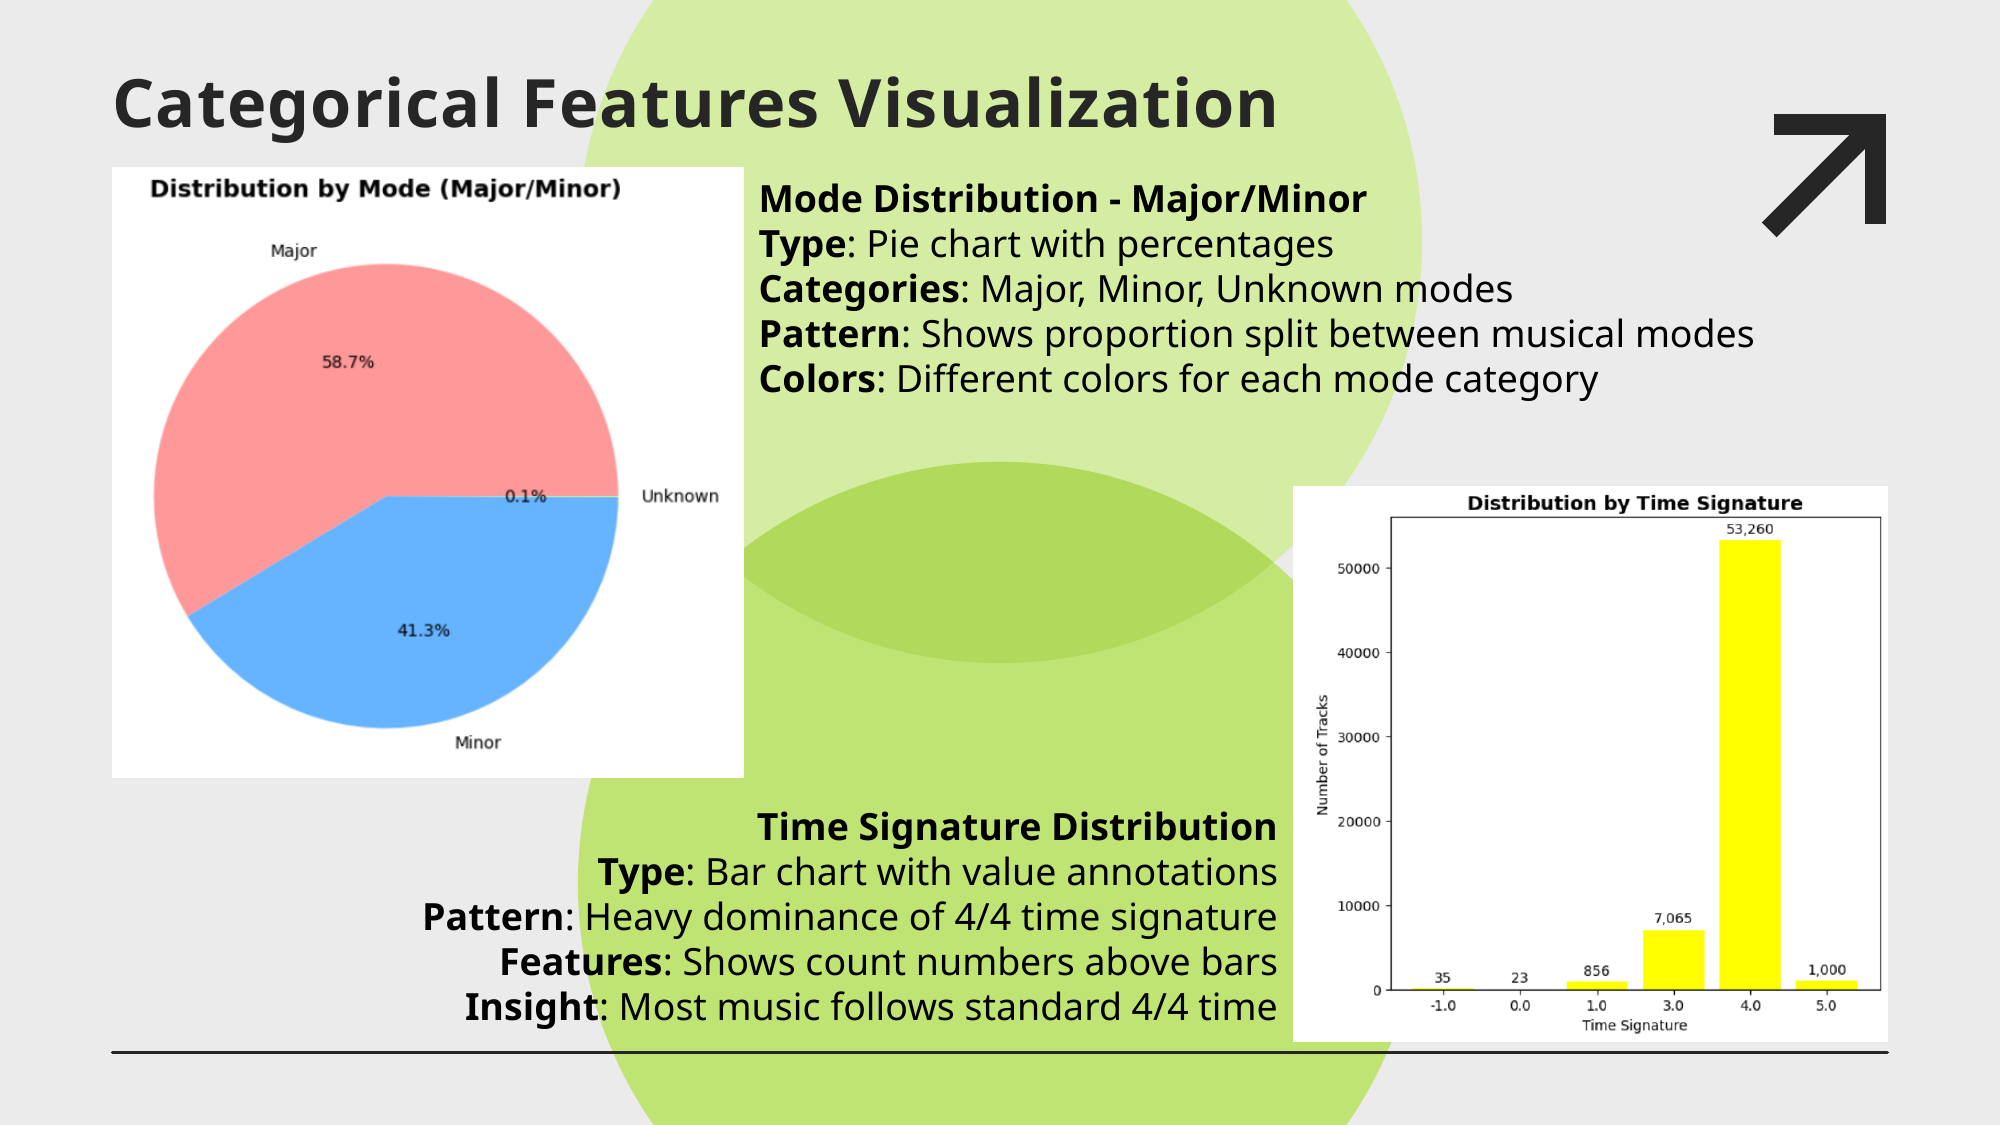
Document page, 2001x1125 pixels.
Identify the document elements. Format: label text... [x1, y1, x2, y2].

title Categorical Features Visualization [112, 60, 1763, 154]
picture [111, 167, 745, 779]
text_box Mode Distribution - Major/Minor Type: Pie chart with percentages Categories: Major, Minor, Unknown modes Pattern: Shows proportion split between musical modes Colors: Different colors for each mode category [745, 167, 1773, 453]
picture [1292, 486, 1888, 1043]
text_box Time Signature Distribution Type: Bar chart with value annotations Pattern: Heavy dominance of 4/4 time signature Features: Shows count numbers above bars Insight: Most music follows standard 4/4 time [264, 795, 1294, 1081]
